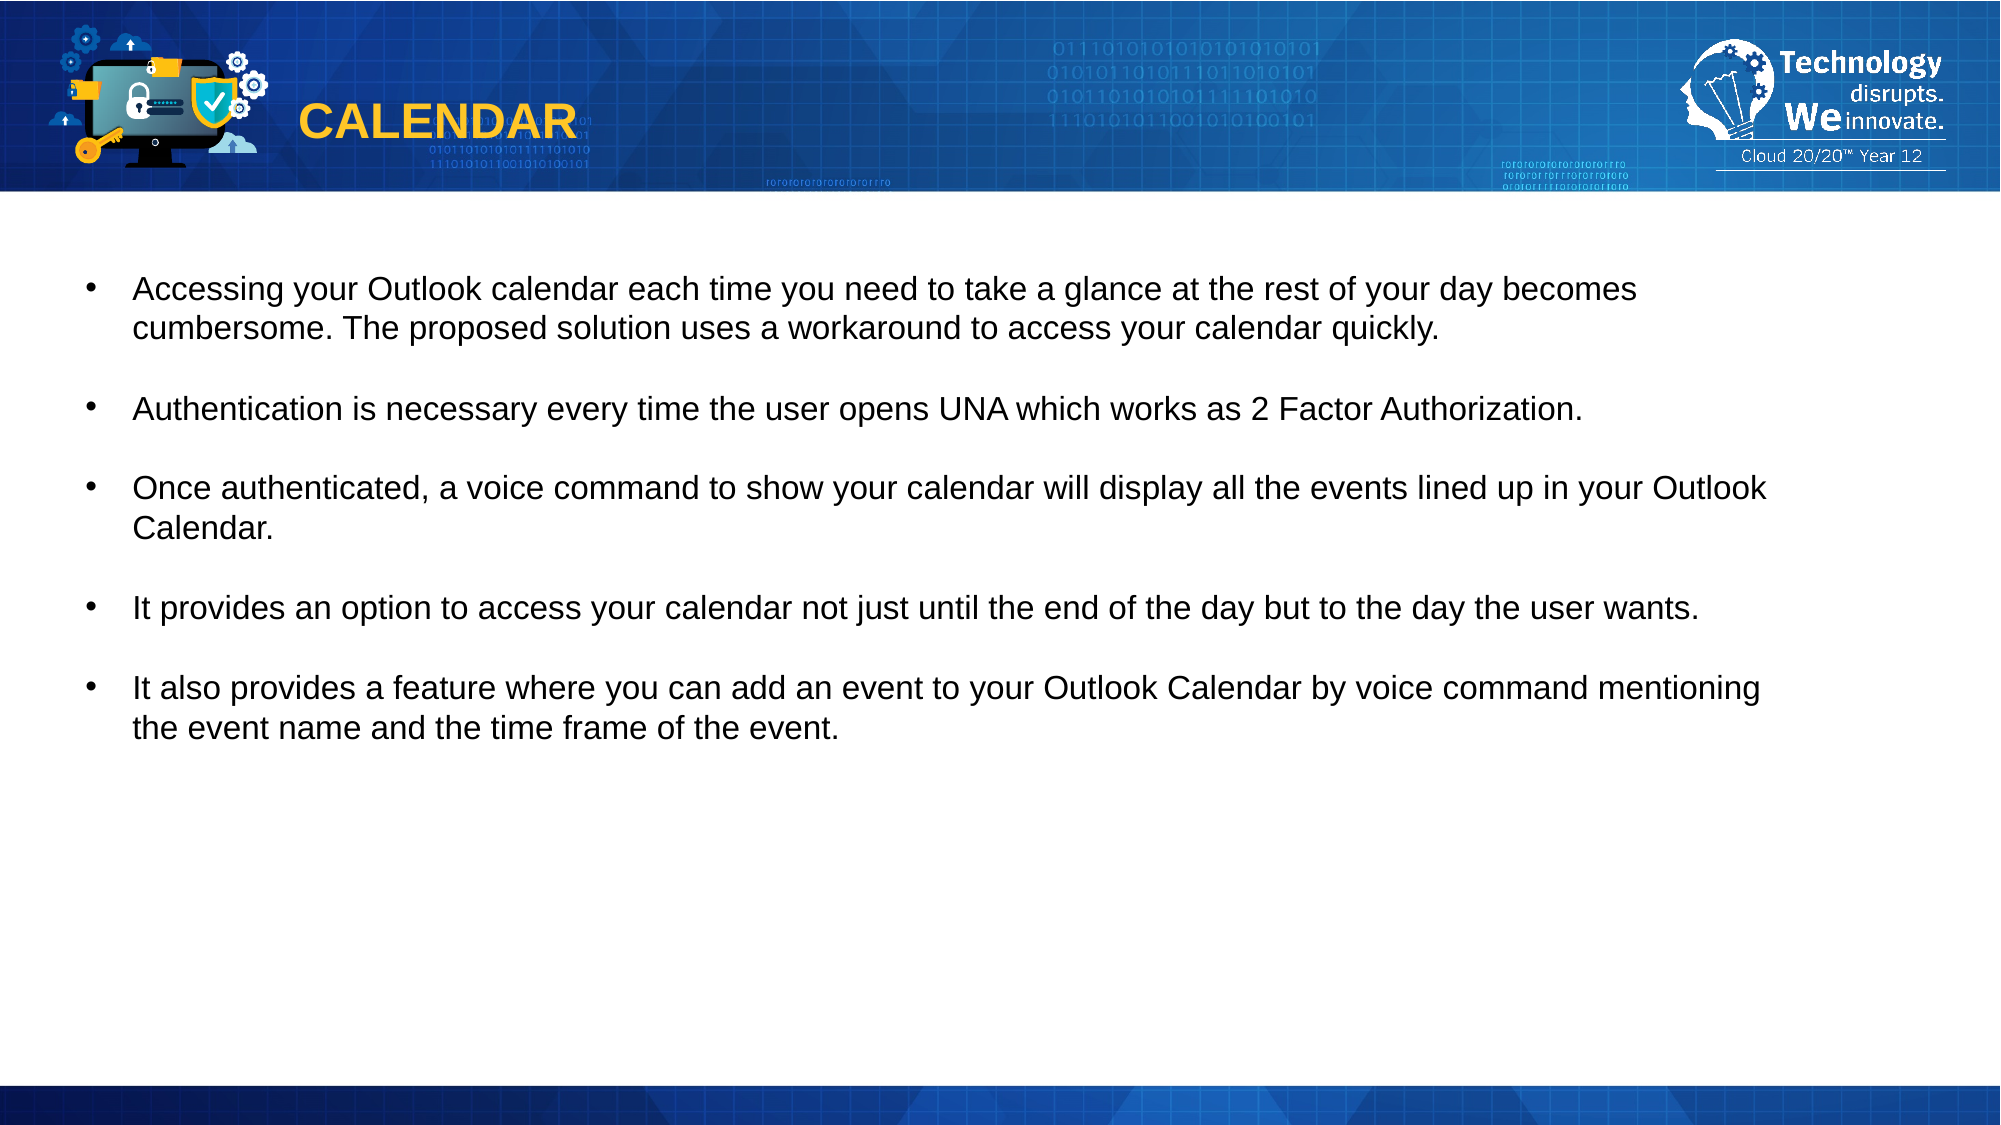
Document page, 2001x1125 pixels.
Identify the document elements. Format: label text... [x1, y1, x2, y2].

picture [0, 1, 2000, 1125]
text_box Accessing your Outlook calendar each time you need to take a glance at the rest of your day becomes cumbersome. The proposed solution uses a workaround to access your calendar quickly. Authentication is necessary every time the user opens UNA which works as 2 Factor Authorization. Once authenticated, a voice command to show your calendar will display all the events lined up in your Outlook Calendar. It provides an option to access your calendar not just until the end of the day but to the day the user wants. It also provides a feature where you can add an event to your Outlook Calendar by voice command mentioning the event name and the time frame of the event. [70, 259, 1825, 754]
text_box CALENDAR [283, 50, 671, 156]
